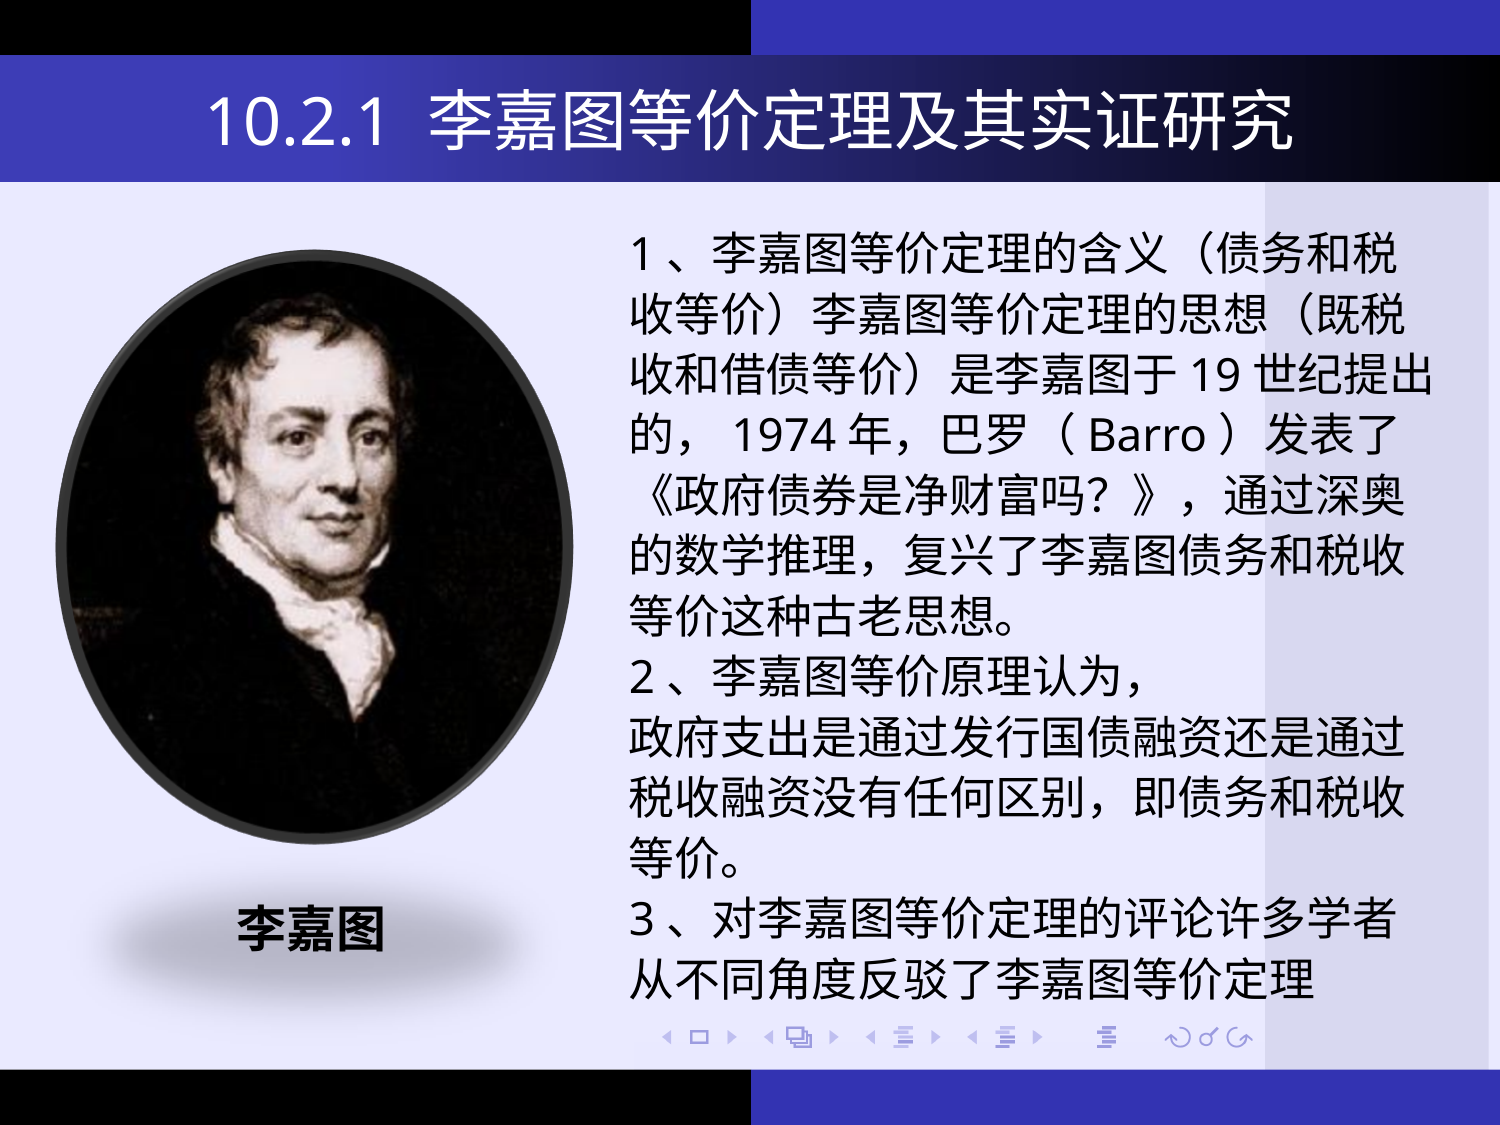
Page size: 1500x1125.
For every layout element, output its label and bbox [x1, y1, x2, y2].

text_box [0, 0, 1500, 1125]
picture [42, 247, 585, 1063]
